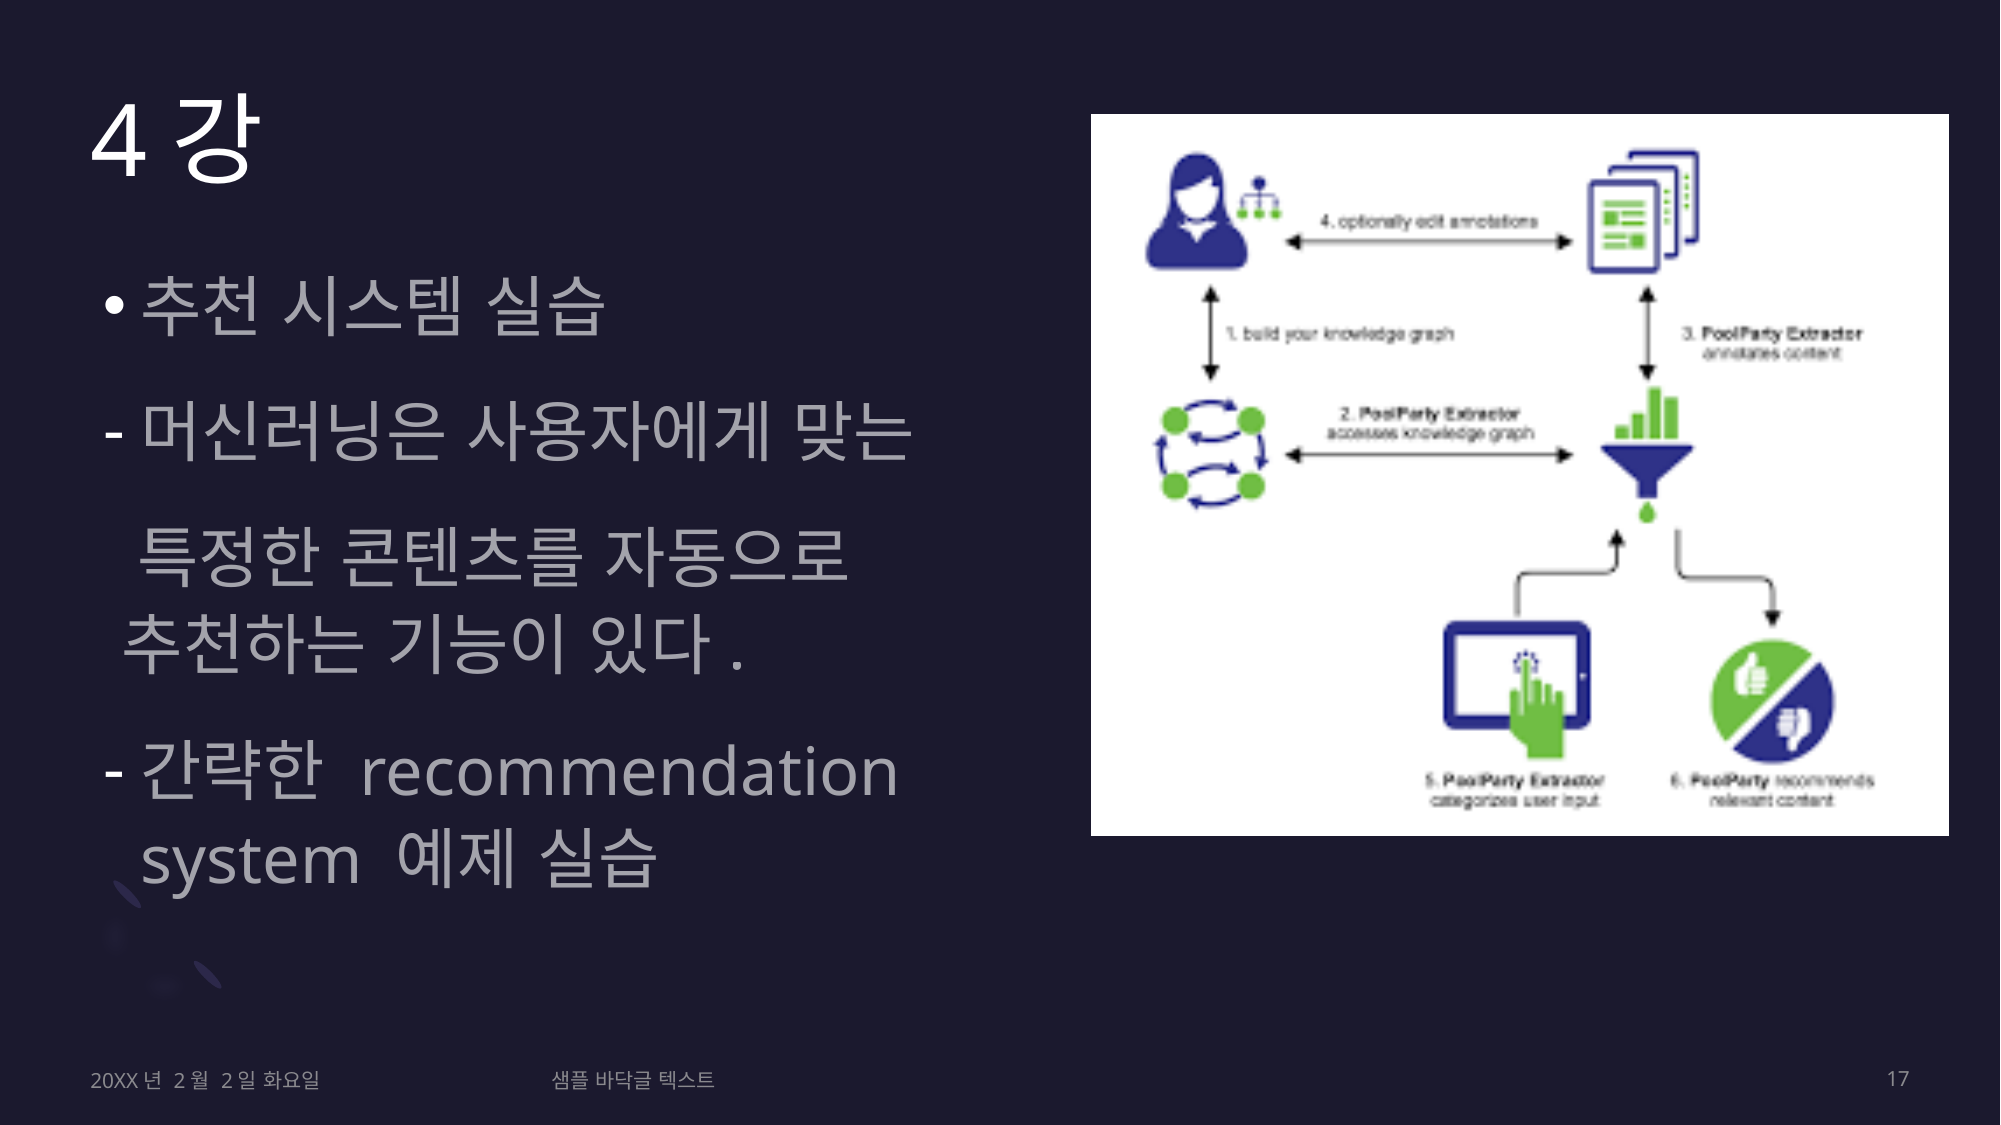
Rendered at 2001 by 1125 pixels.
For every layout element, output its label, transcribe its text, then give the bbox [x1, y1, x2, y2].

title 4강 [90, 90, 1910, 309]
picture [1091, 114, 1949, 836]
list 추천 시스템 실습 머신러닝은 사용자에게 맞는 특정한 콘텐츠를 자동으로 추천하는 기능이 있다. 간략한 recommendation system 예제 실습 [102, 256, 1092, 910]
footer 샘플 바닥글 텍스트 [551, 1067, 1598, 1093]
slide_number 17 [1632, 1067, 1910, 1093]
slide_number 20XX년 2월 2일 화요일 [90, 1067, 522, 1093]
